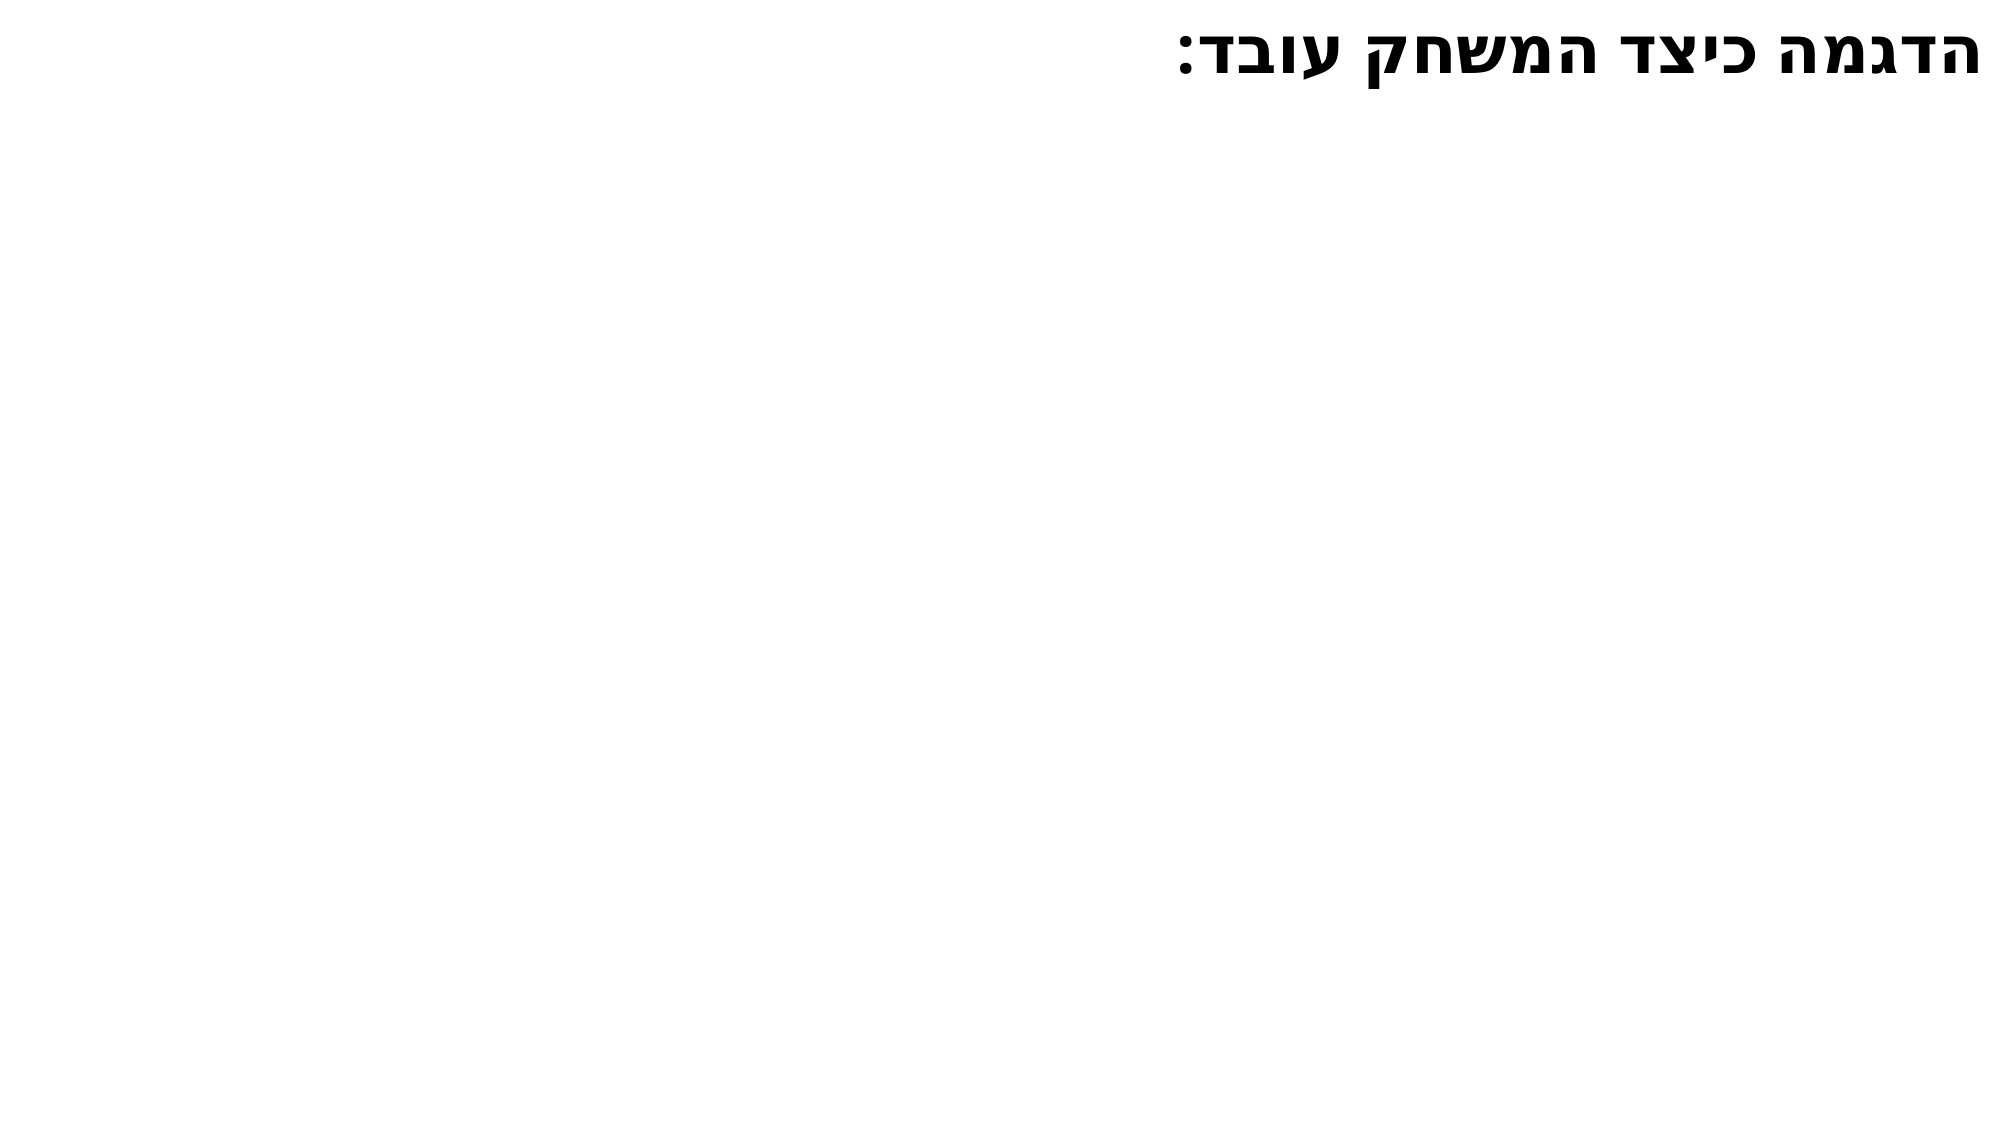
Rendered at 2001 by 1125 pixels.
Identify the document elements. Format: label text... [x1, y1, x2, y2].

text_box הדגמה כיצד המשחק עובד: [0, 0, 2000, 175]
